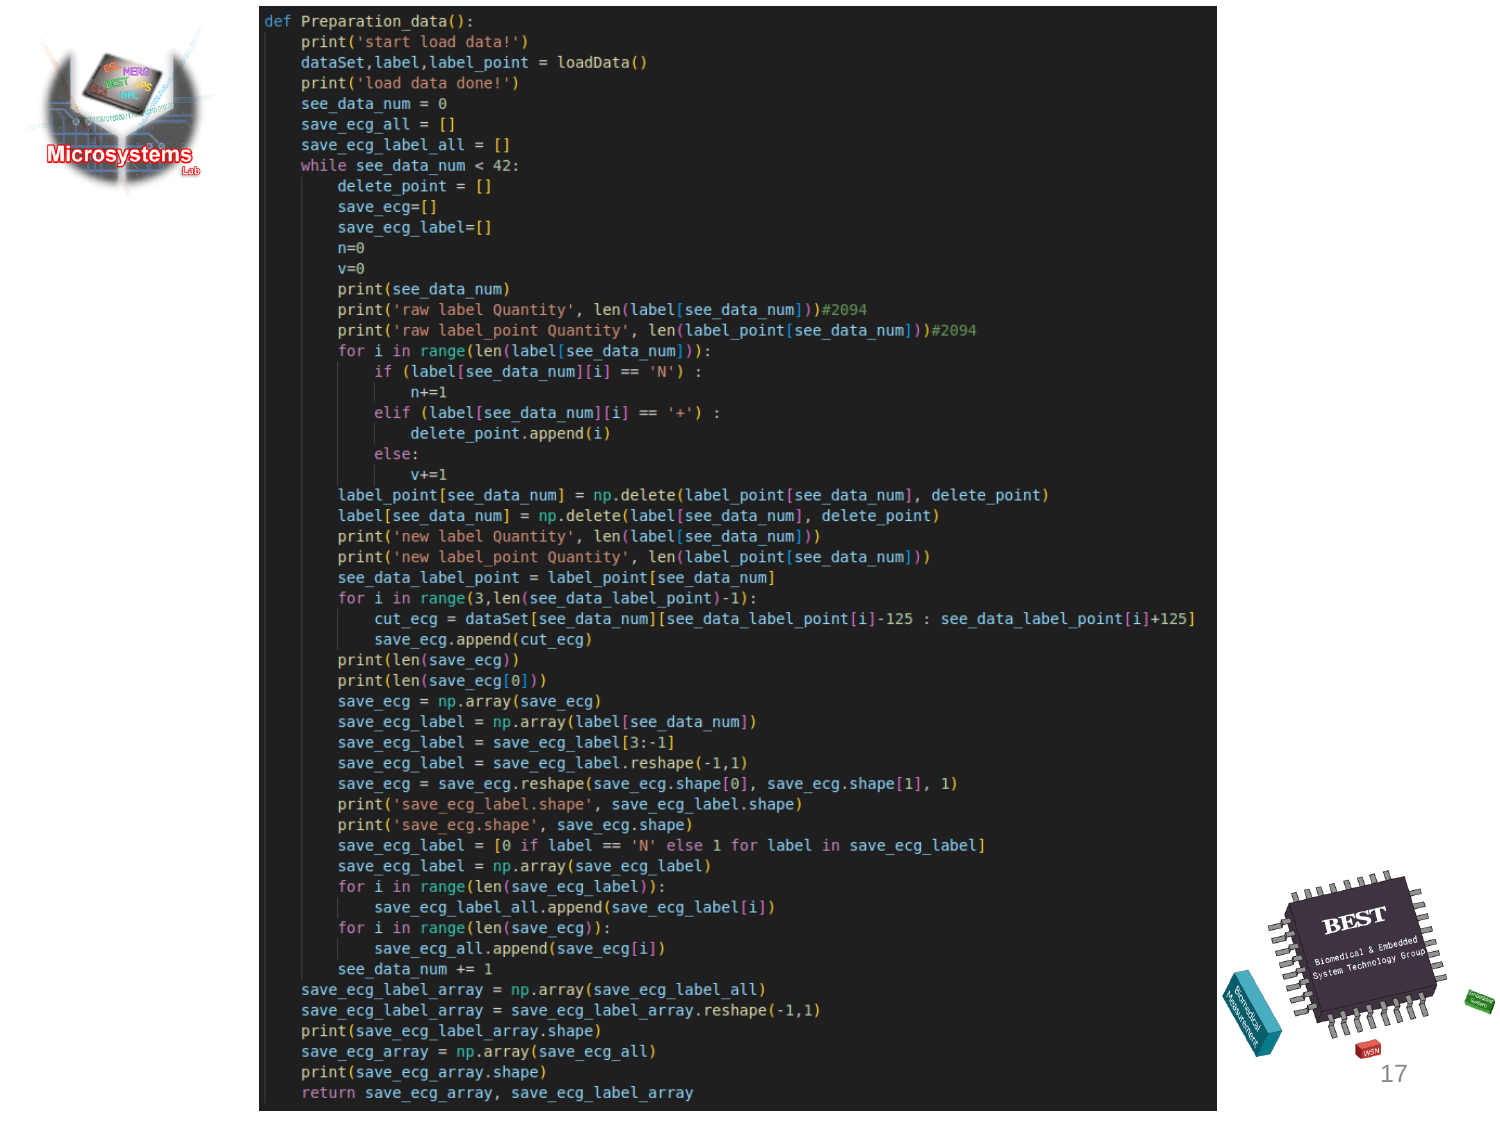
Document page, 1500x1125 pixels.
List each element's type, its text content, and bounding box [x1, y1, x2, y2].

picture [0, 18, 250, 207]
slide_number 17 [1221, 1042, 1424, 1103]
picture [1222, 870, 1495, 1059]
picture [258, 6, 1217, 1112]
